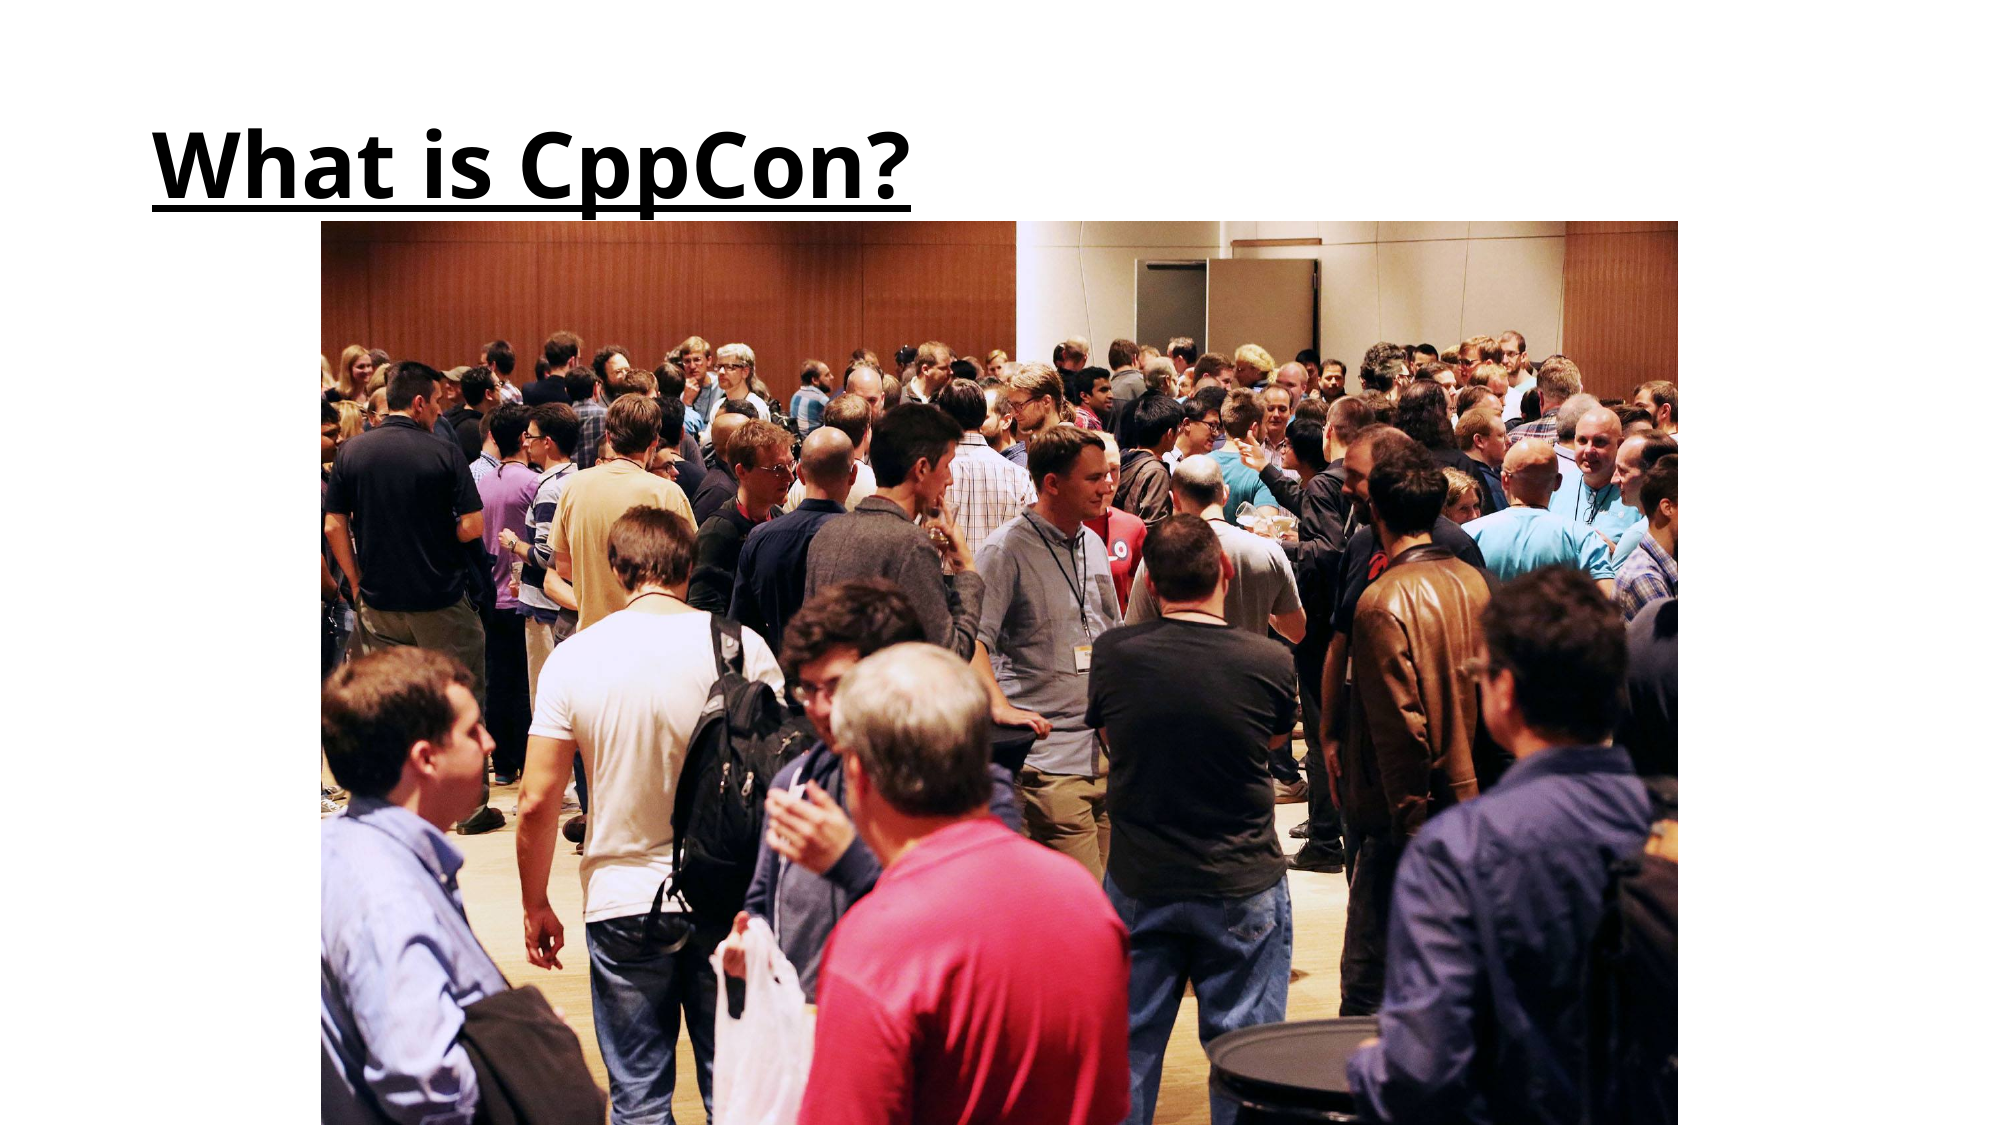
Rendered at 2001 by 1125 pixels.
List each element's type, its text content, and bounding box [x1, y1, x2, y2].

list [321, 221, 1679, 1125]
title What is CppCon? [137, 59, 1863, 278]
